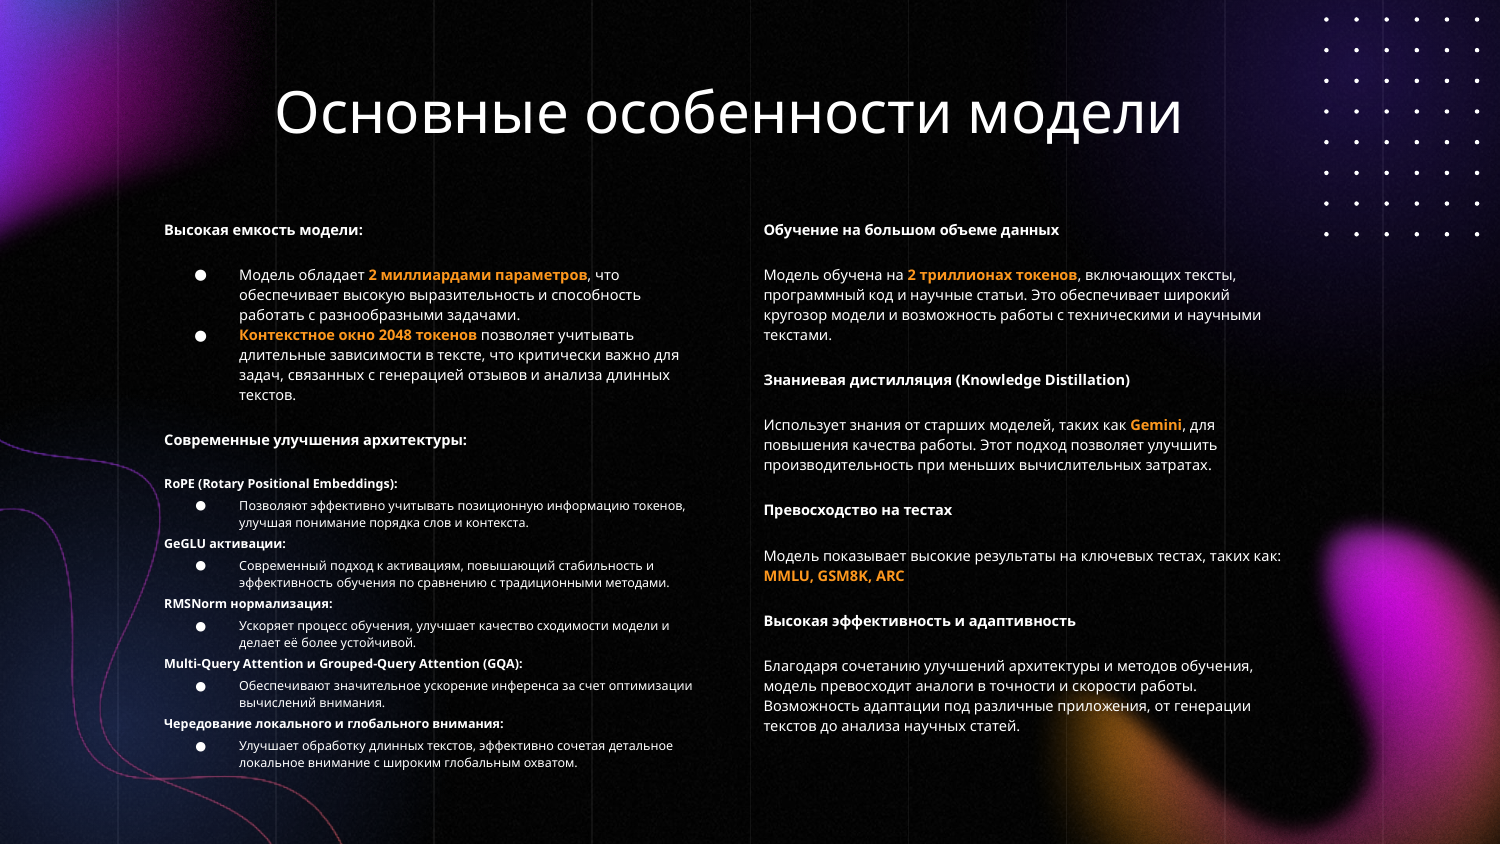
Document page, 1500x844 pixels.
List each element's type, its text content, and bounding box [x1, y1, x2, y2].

picture [0, 0, 1500, 844]
text_box Обучение на большом объеме данных Модель обучена на 2 триллионах токенов, включающих тексты, программный код и научные статьи. Это обеспечивает широкий кругозор модели и возможность работы с техническими и научными текстами. Знаниевая дистилляция (Knowledge Distillation) Использует знания от старших моделей, таких как Gemini, для повышения качества работы. Этот подход позволяет улучшить производительность при меньших вычислительных затратах. Превосходство на тестах Модель показывает высокие результаты на ключевых тестах, таких как: MMLU, GSM8K, ARC Высокая эффективность и адаптивность Благодаря сочетанию улучшений архитектуры и методов обучения, модель превосходит аналоги в точности и скорости работы. Возможность адаптации под различные приложения, от генерации текстов до анализа научных статей. [748, 203, 1311, 750]
text_box Высокая емкость модели: Модель обладает 2 миллиардами параметров, что обеспечивает высокую выразительность и способность работать с разнообразными задачами. Контекстное окно 2048 токенов позволяет учитывать длительные зависимости в тексте, что критически важно для задач, связанных с генерацией отзывов и анализа длинных текстов. Современные улучшения архитектуры: RoPE (Rotary Positional Embeddings): Позволяют эффективно учитывать позиционную информацию токенов, улучшая понимание порядка слов и контекста. GeGLU активации: Современный подход к активациям, повышающий стабильность и эффективность обучения по сравнению с традиционными методами. RMSNorm нормализация: Ускоряет процесс обучения, улучшает качество сходимости модели и делает её более устойчивой. Multi-Query Attention и Grouped-Query Attention (GQA): Обеспечивают значительное ускорение инференса за счет оптимизации вычислений внимания. Чередование локального и глобального внимания: Улучшает обработку длинных текстов, эффективно сочетая детальное локальное внимание с широким глобальным охватом. [149, 203, 711, 831]
title Основные особенности модели [213, 45, 1247, 161]
